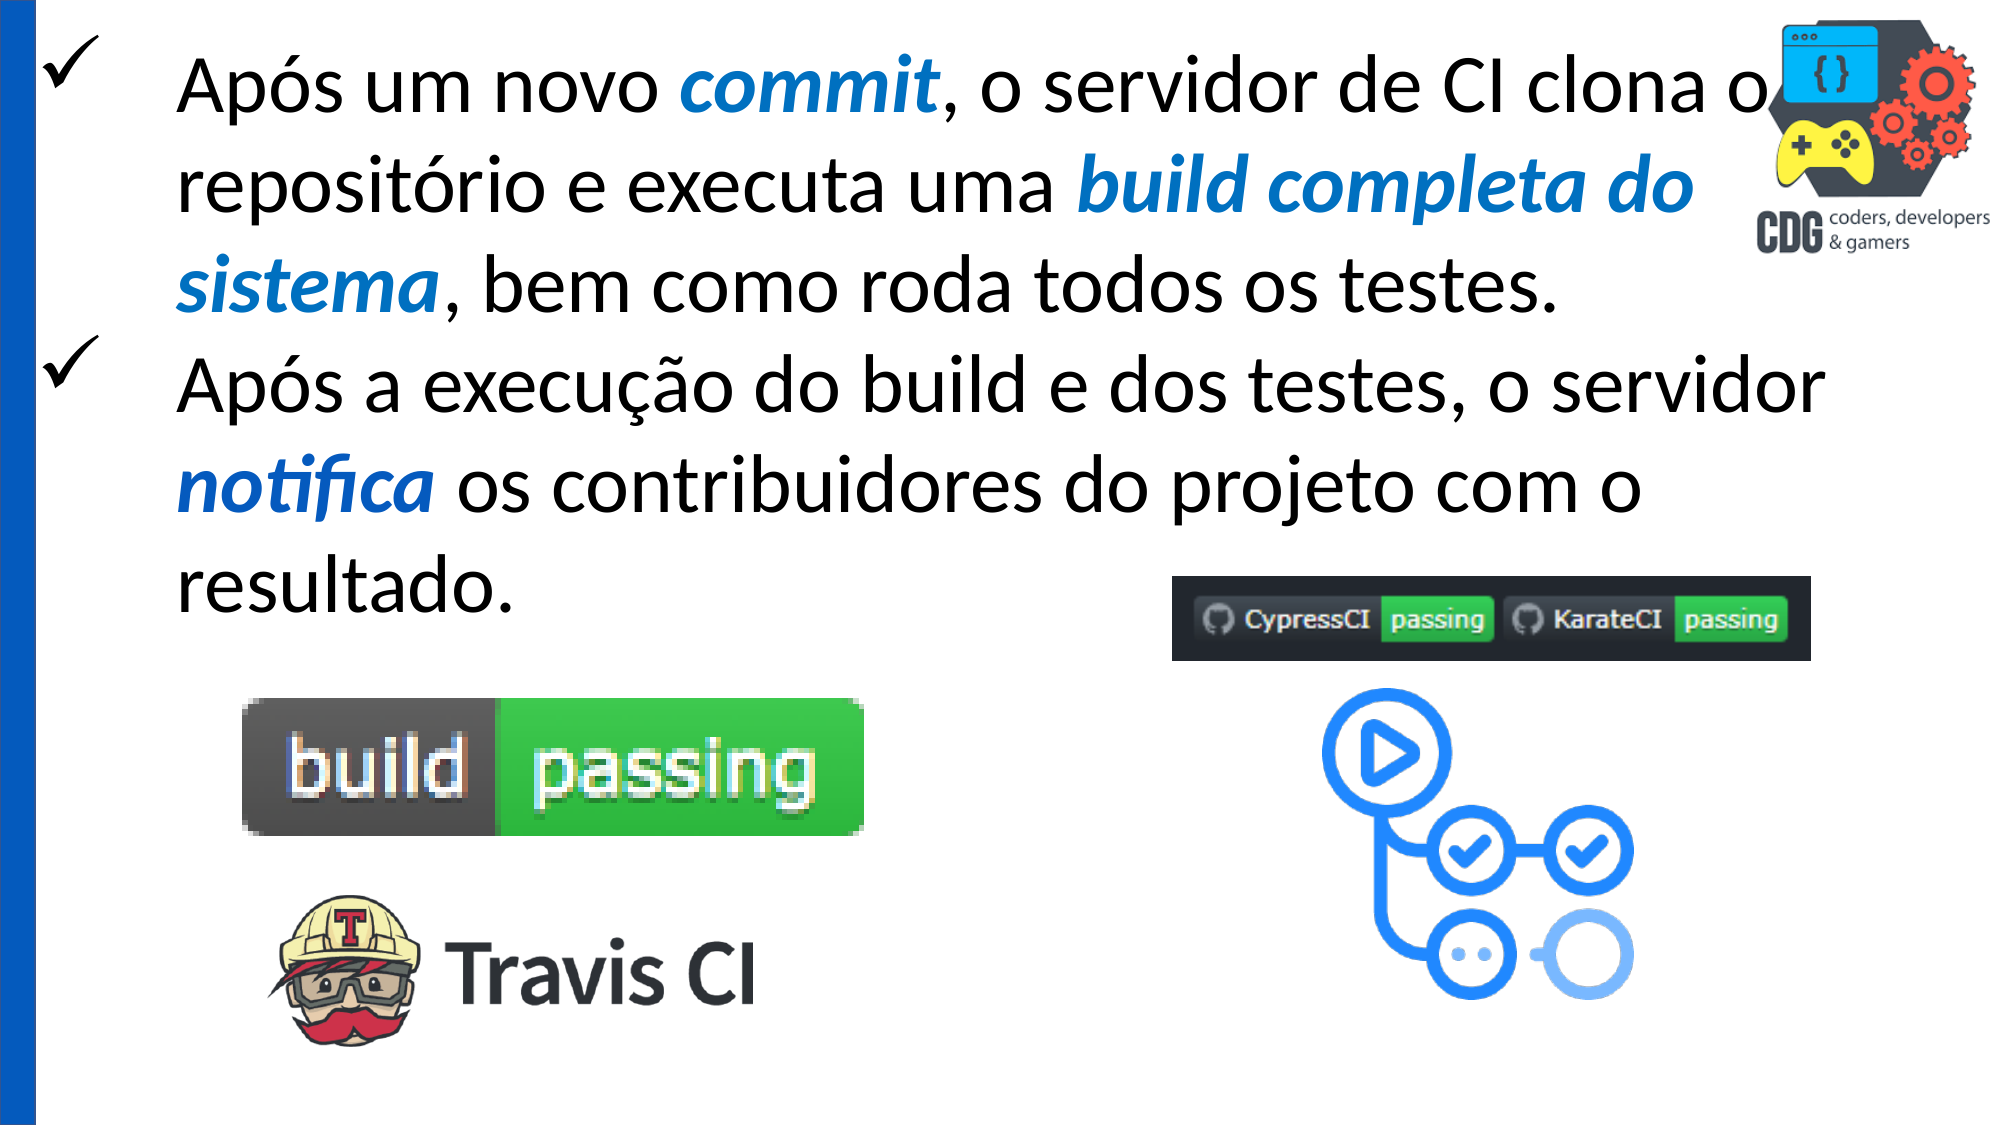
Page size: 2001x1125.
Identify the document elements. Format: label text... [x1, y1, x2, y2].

picture [1172, 576, 1811, 661]
picture [182, 638, 887, 1099]
picture [1322, 688, 1634, 1000]
text_box Após um novo commit, o servidor de CI clona o repositório e executa uma build completa do sistema, bem como roda todos os testes. Após a execução do build e dos testes, o servidor notifica os contribuidores do projeto com o resultado. [21, 22, 1979, 837]
picture [1745, 10, 2000, 266]
